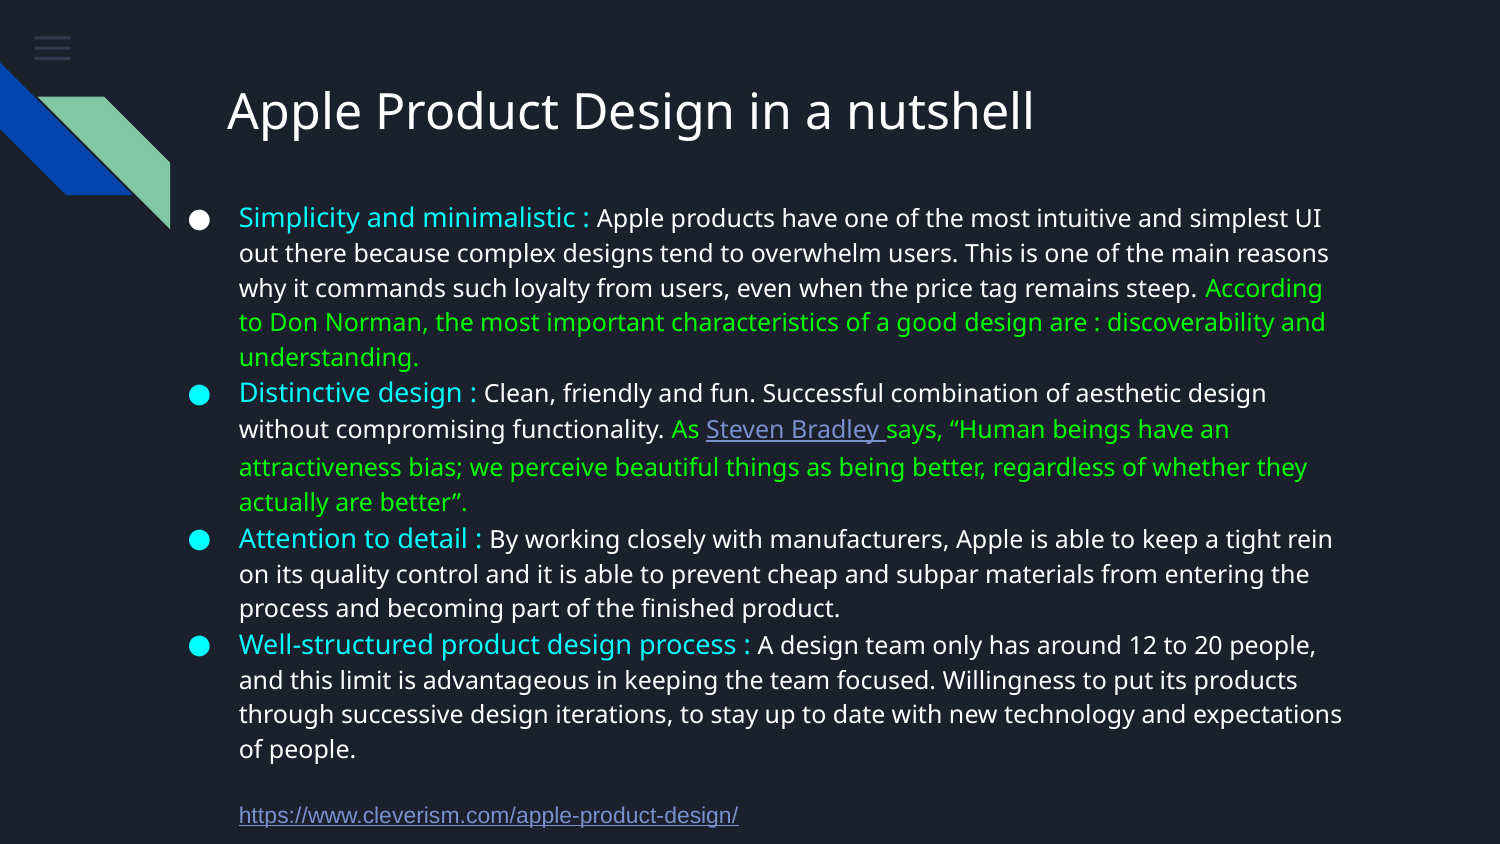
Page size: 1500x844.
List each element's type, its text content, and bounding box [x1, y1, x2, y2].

list Simplicity and minimalistic : Apple products have one of the most intuitive and simplest UI out there because complex designs tend to overwhelm users. This is one of the main reasons why it commands such loyalty from users, even when the price tag remains steep. According to Don Norman, the most important characteristics of a good design are : discoverability and understanding. Distinctive design : Clean, friendly and fun. Successful combination of aesthetic design without compromising functionality. As Steven Bradley says, “Human beings have an attractiveness bias; we perceive beautiful things as being better, regardless of whether they actually are better”. Attention to detail : By working closely with manufacturers, Apple is able to keep a tight rein on its quality control and it is able to prevent cheap and subpar materials from entering the process and becoming part of the finished product. Well-structured product design process : A design team only has around 12 to 20 people, and this limit is advantageous in keeping the team focused. Willingness to put its products through successive design iterations, to stay up to date with new technology and expectations of people. https://www.cleverism.com/apple-product-design/ [148, 180, 1368, 822]
title Apple Product Design in a nutshell [212, 64, 1368, 180]
